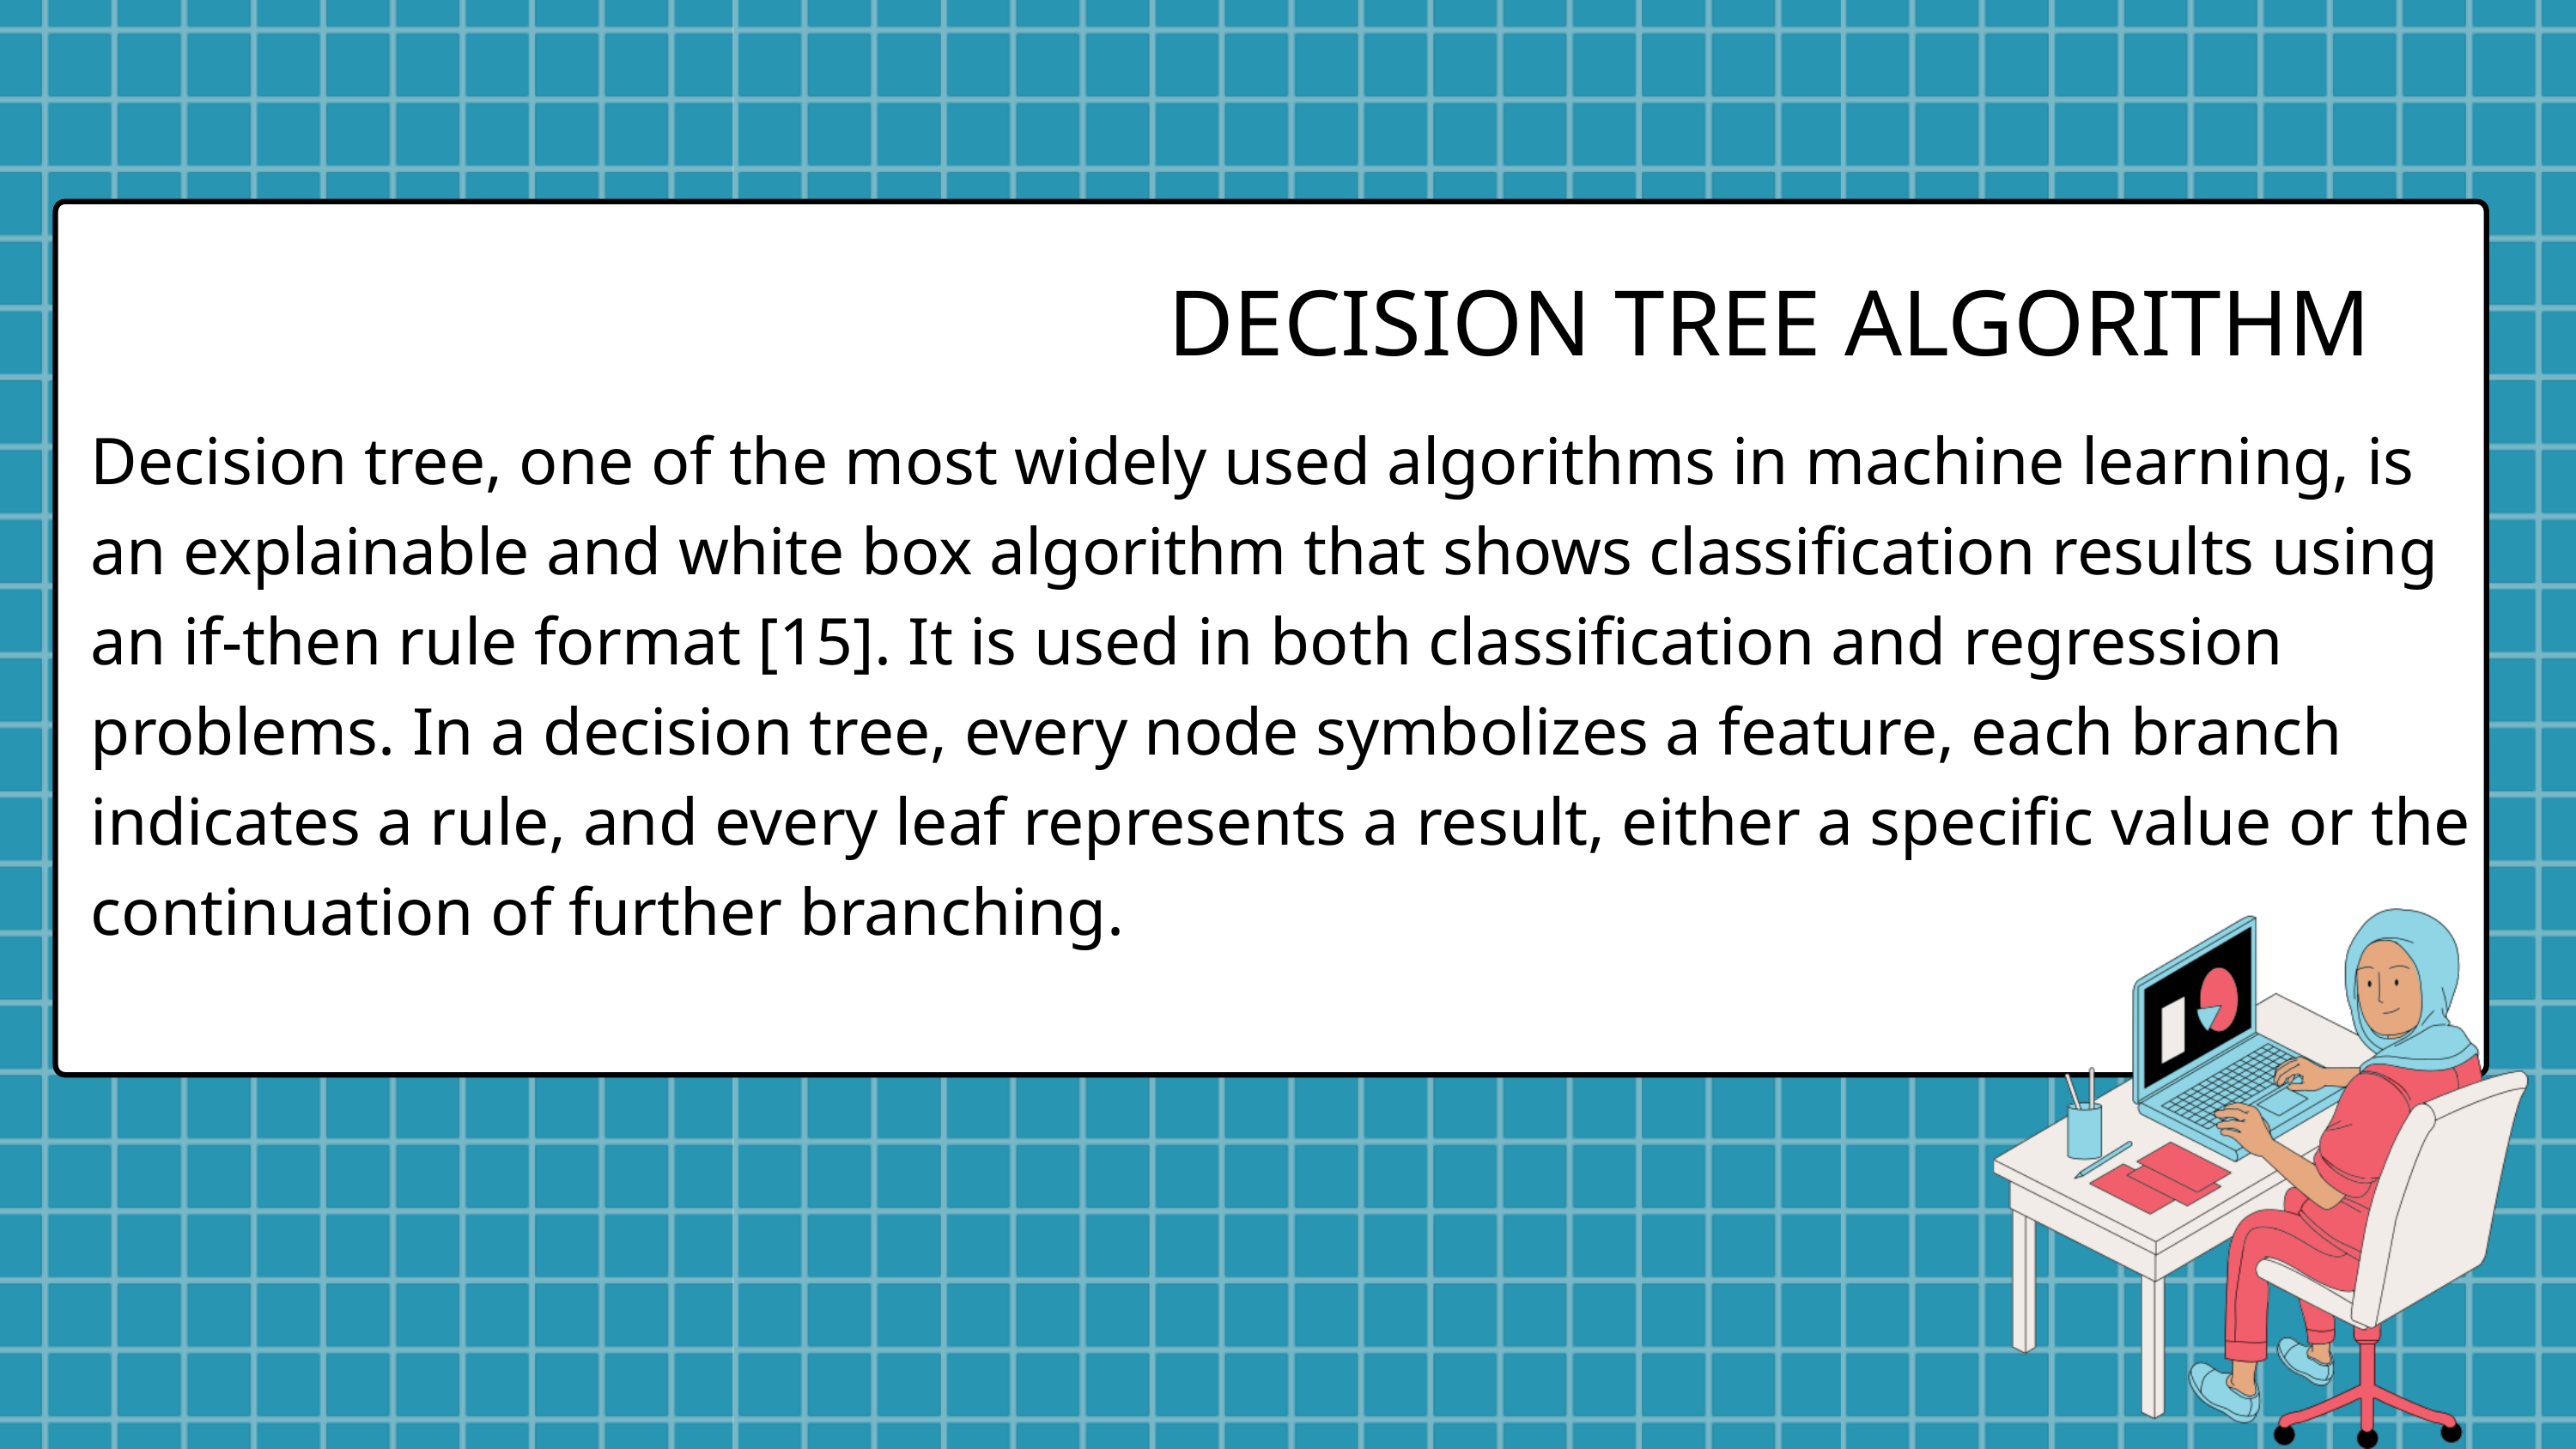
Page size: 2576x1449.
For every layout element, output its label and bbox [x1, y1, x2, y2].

text_box [1993, 907, 2530, 1449]
text_box [55, 201, 2488, 1076]
text_box [734, 1085, 1840, 1449]
text_box [734, 0, 1840, 198]
text_box [1840, 0, 2576, 1449]
text_box [0, 0, 734, 1449]
